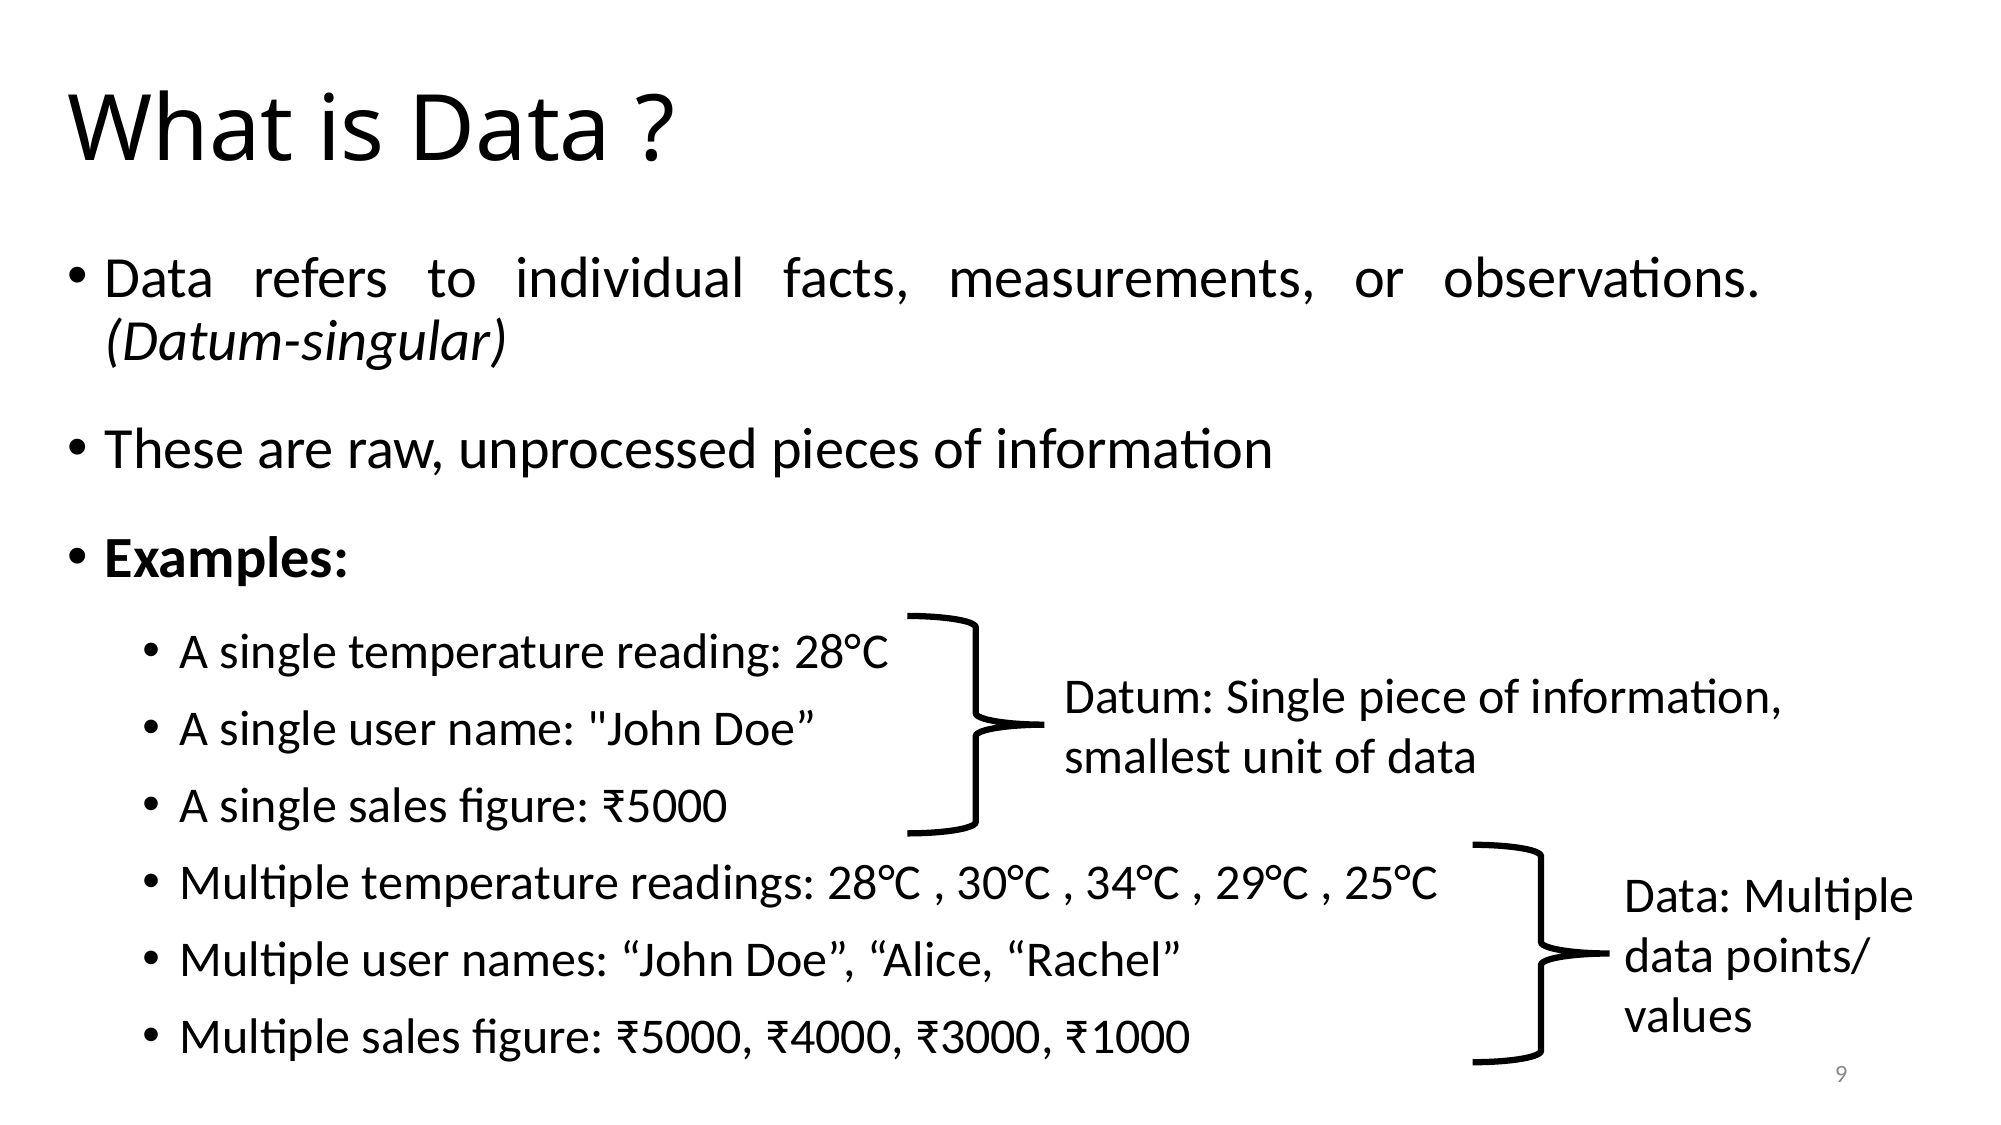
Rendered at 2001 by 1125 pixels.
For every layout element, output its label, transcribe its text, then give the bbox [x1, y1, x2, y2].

text_box Datum: Single piece of information, smallest unit of data [1049, 656, 1820, 792]
text_box Data: Multiple data points/ values [1609, 855, 1966, 1050]
text_box [907, 615, 1045, 834]
slide_number 9 [1412, 1042, 1863, 1103]
text_box [1472, 844, 1610, 1063]
title What is Data ? [52, 22, 1778, 239]
list Data refers to individual facts, measurements, or observations. (Datum-singular) These are raw, unprocessed pieces of information Examples: A single temperature reading: 28°C A single user name: "John Doe” A single sales figure: ₹5000 Multiple temperature readings: 28°C , 30°C , 34°C , 29°C , 25°C Multiple user names: “John Doe”, “Alice, “Rachel” Multiple sales figure: ₹5000, ₹4000, ₹3000, ₹1000 [52, 239, 1778, 1087]
